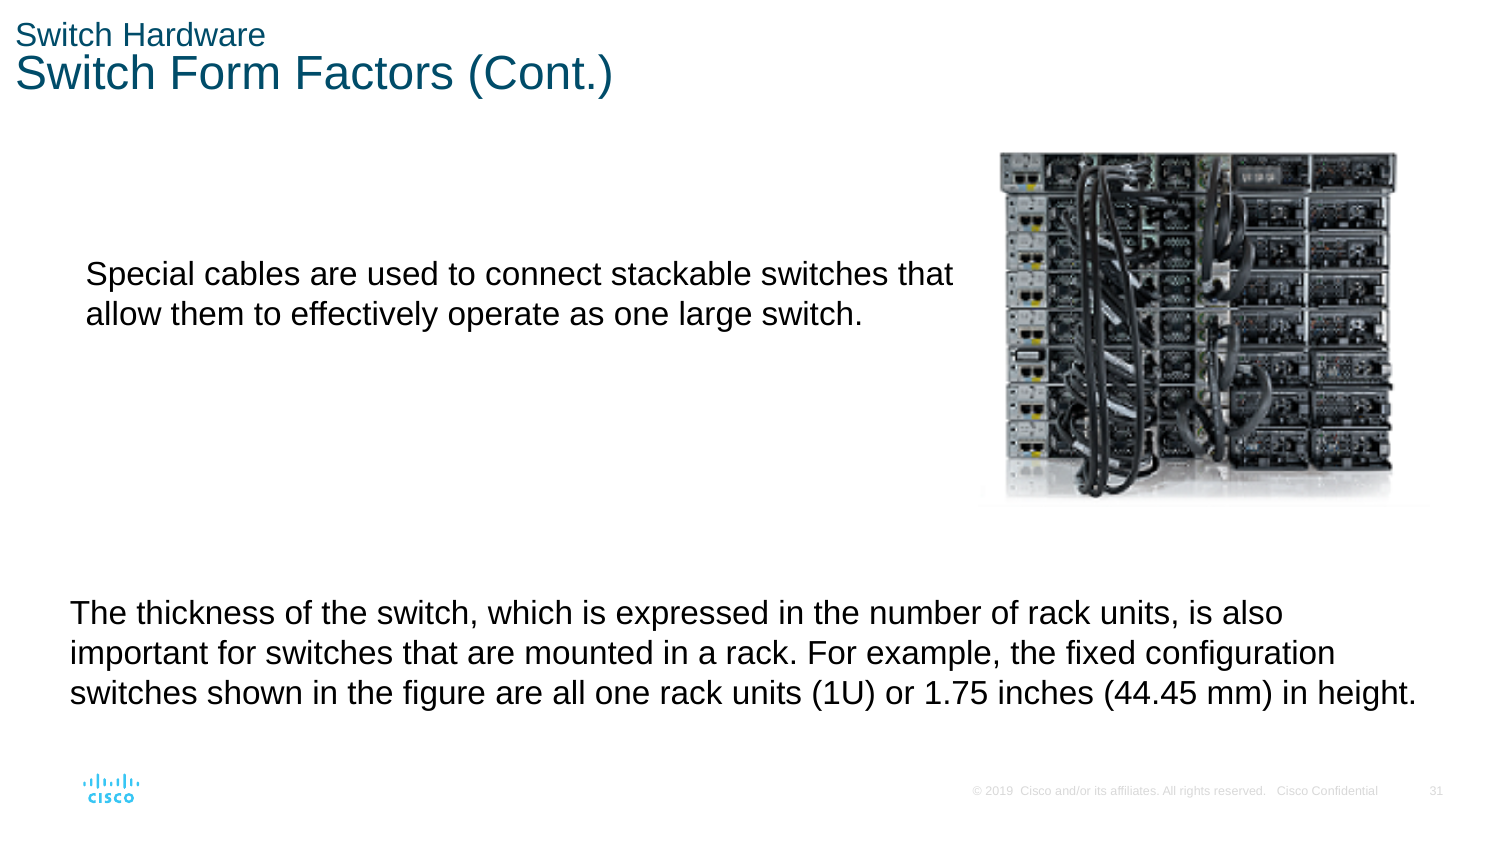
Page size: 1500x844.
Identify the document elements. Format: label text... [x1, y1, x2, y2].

picture [977, 139, 1430, 512]
title Switch Hardware Switch Form Factors (Cont.) [0, 0, 1500, 121]
text_box The thickness of the switch, which is expressed in the number of rack units, is also important for switches that are mounted in a rack. For example, the fixed configuration switches shown in the figure are all one rack units (1U) or 1.75 inches (44.45 mm) in height. [55, 583, 1445, 719]
text_box Special cables are used to connect stackable switches that allow them to effectively operate as one large switch. [70, 244, 972, 340]
